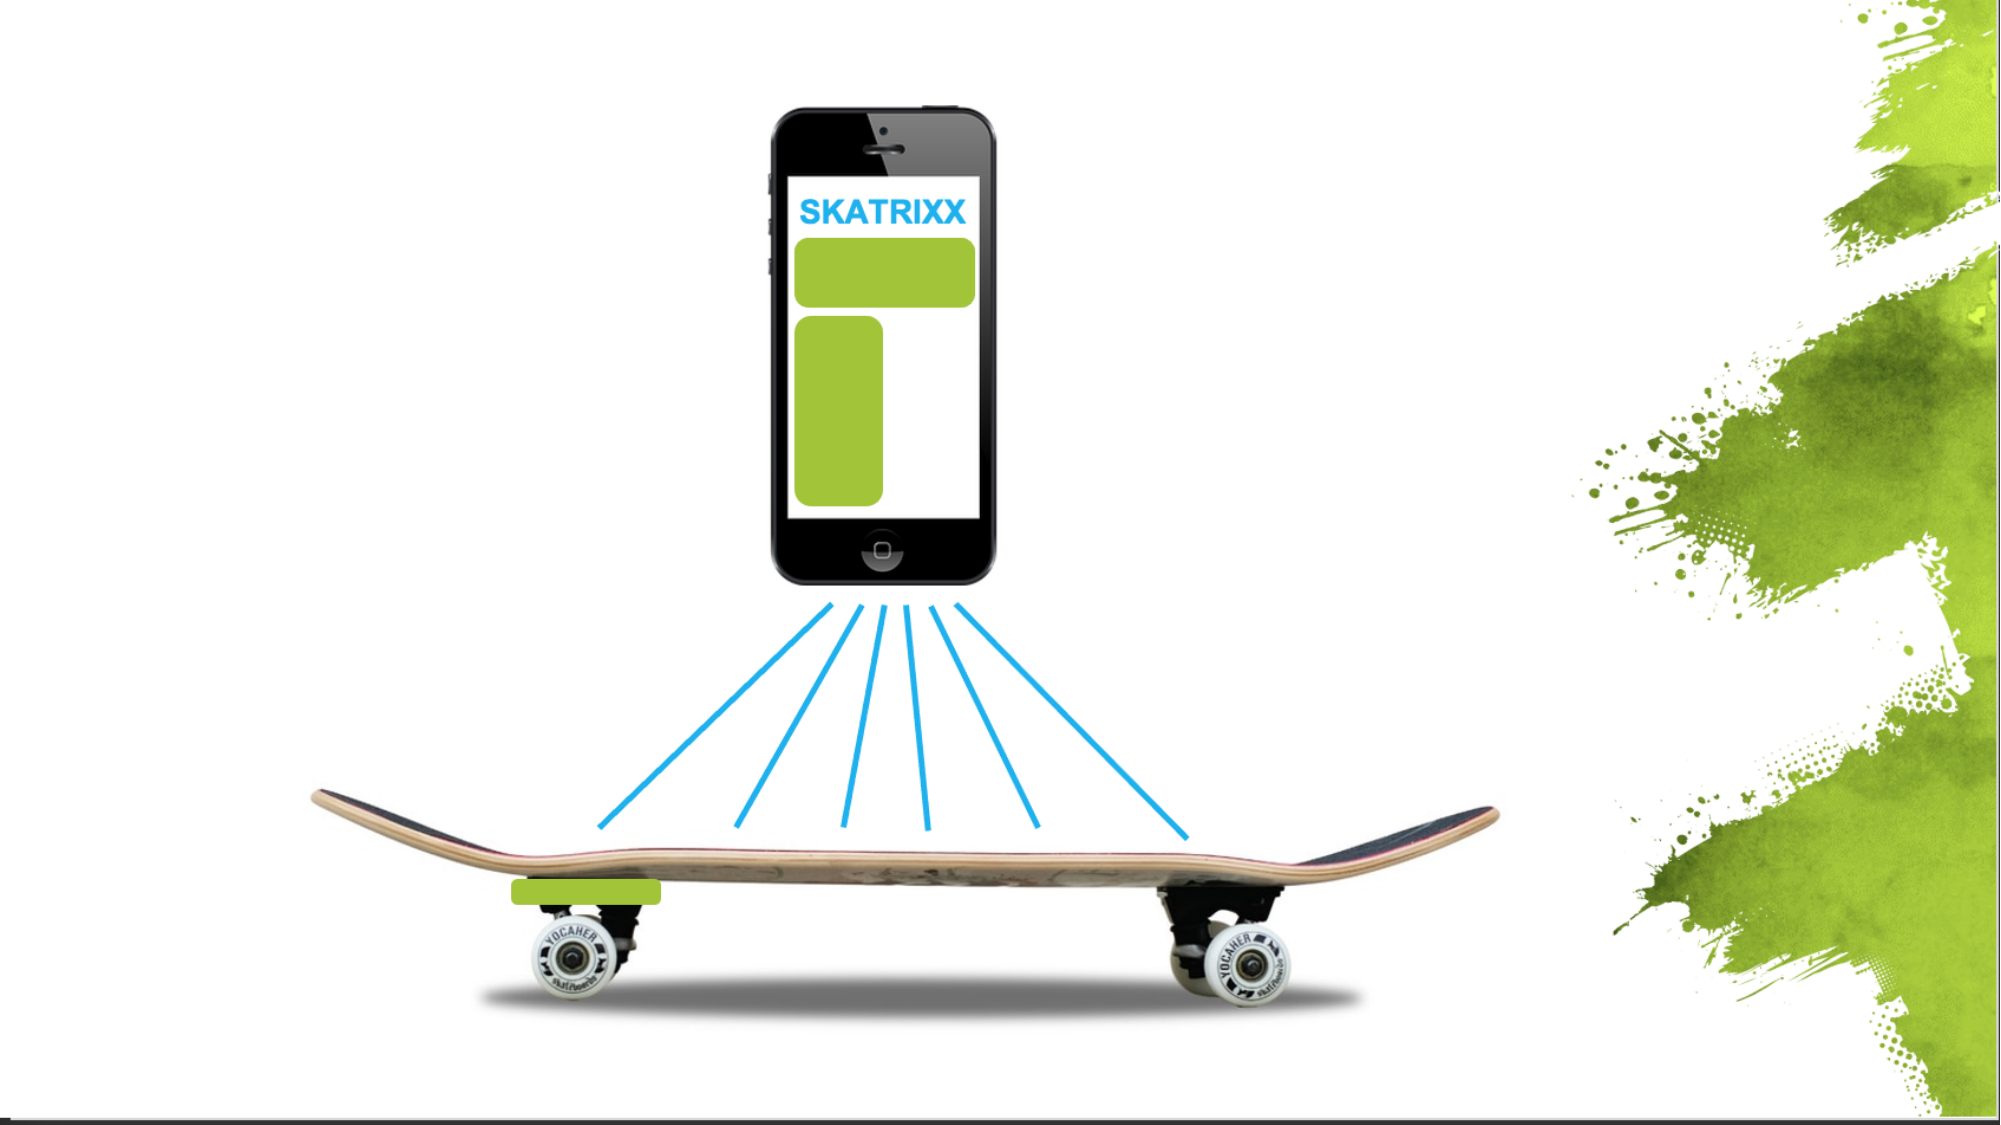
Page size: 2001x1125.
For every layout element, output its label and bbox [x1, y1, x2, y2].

list [0, 0, 2000, 1125]
